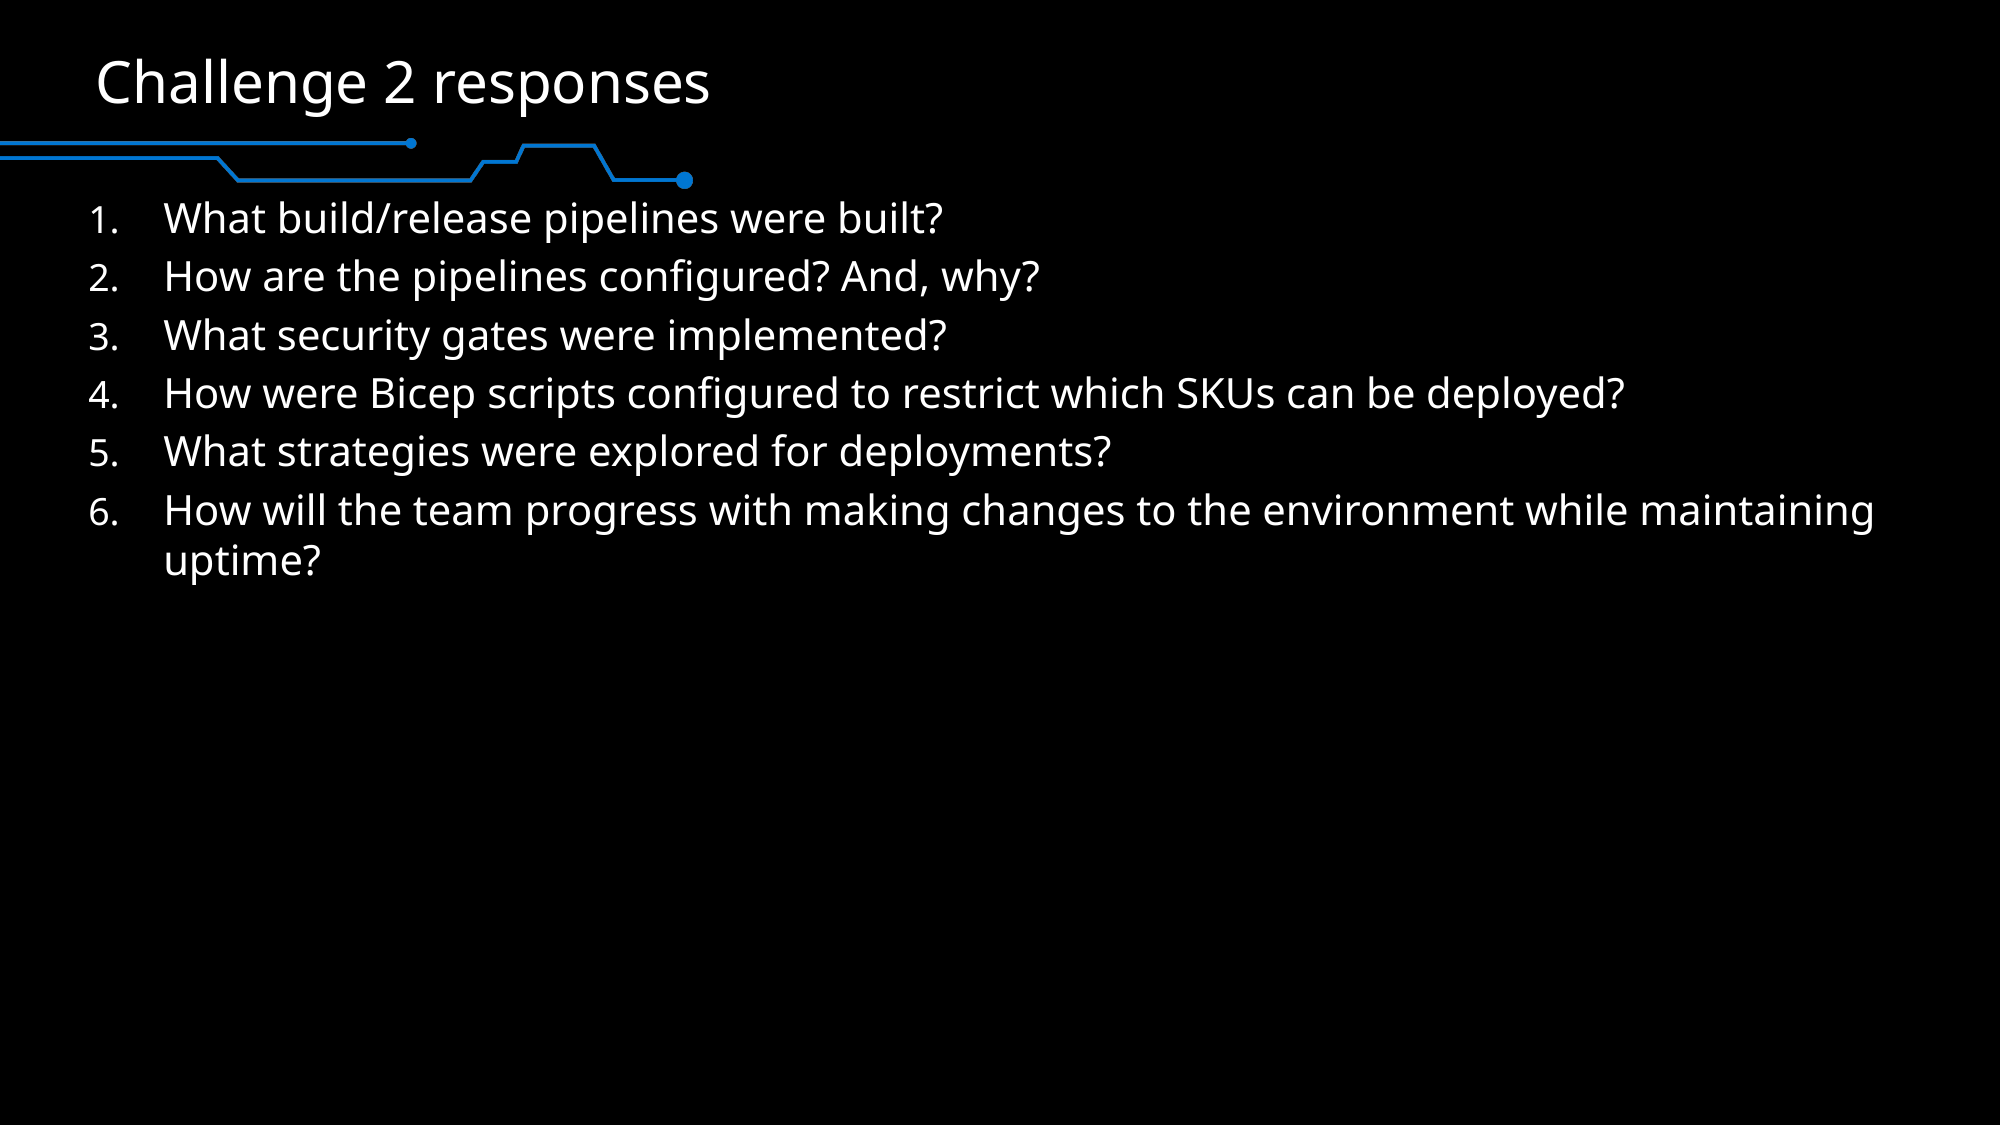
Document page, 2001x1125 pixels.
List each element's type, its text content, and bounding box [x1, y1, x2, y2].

list What build/release pipelines were built? How are the pipelines configured? And, why? What security gates were implemented? How were Bicep scripts configured to restrict which SKUs can be deployed? What strategies were explored for deployments? How will the team progress with making changes to the environment while maintaining uptime? [88, 191, 1956, 546]
picture [0, 105, 693, 189]
title Challenge 2 responses [95, 34, 1317, 116]
